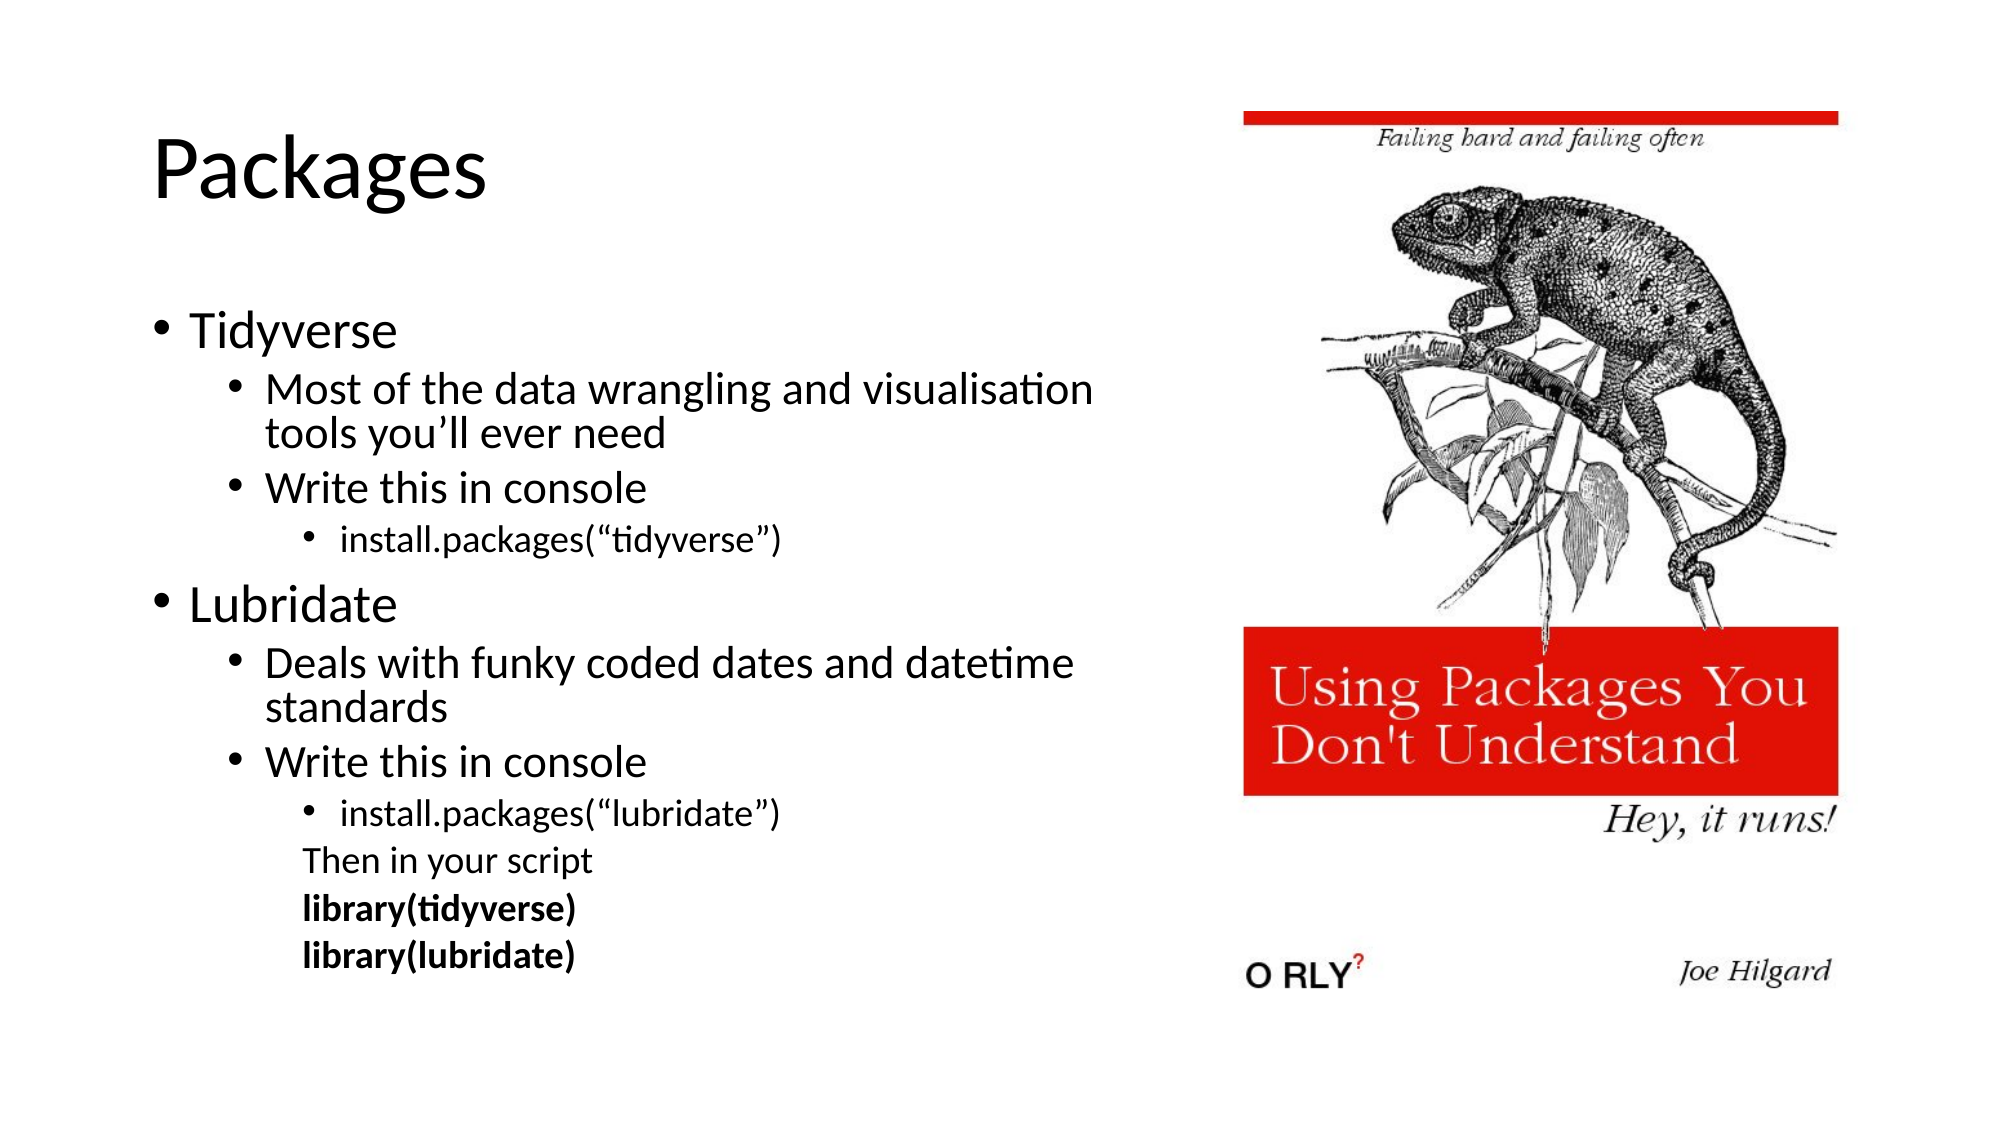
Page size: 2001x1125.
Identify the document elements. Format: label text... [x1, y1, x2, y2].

title Packages [137, 59, 1863, 278]
picture [1217, 111, 1863, 1015]
list Tidyverse Most of the data wrangling and visualisation tools you’ll ever need Write this in console install.packages(“tidyverse”) Lubridate Deals with funky coded dates and datetime standards Write this in console install.packages(“lubridate”) Then in your script library(tidyverse) library(lubridate) [137, 299, 1159, 1014]
